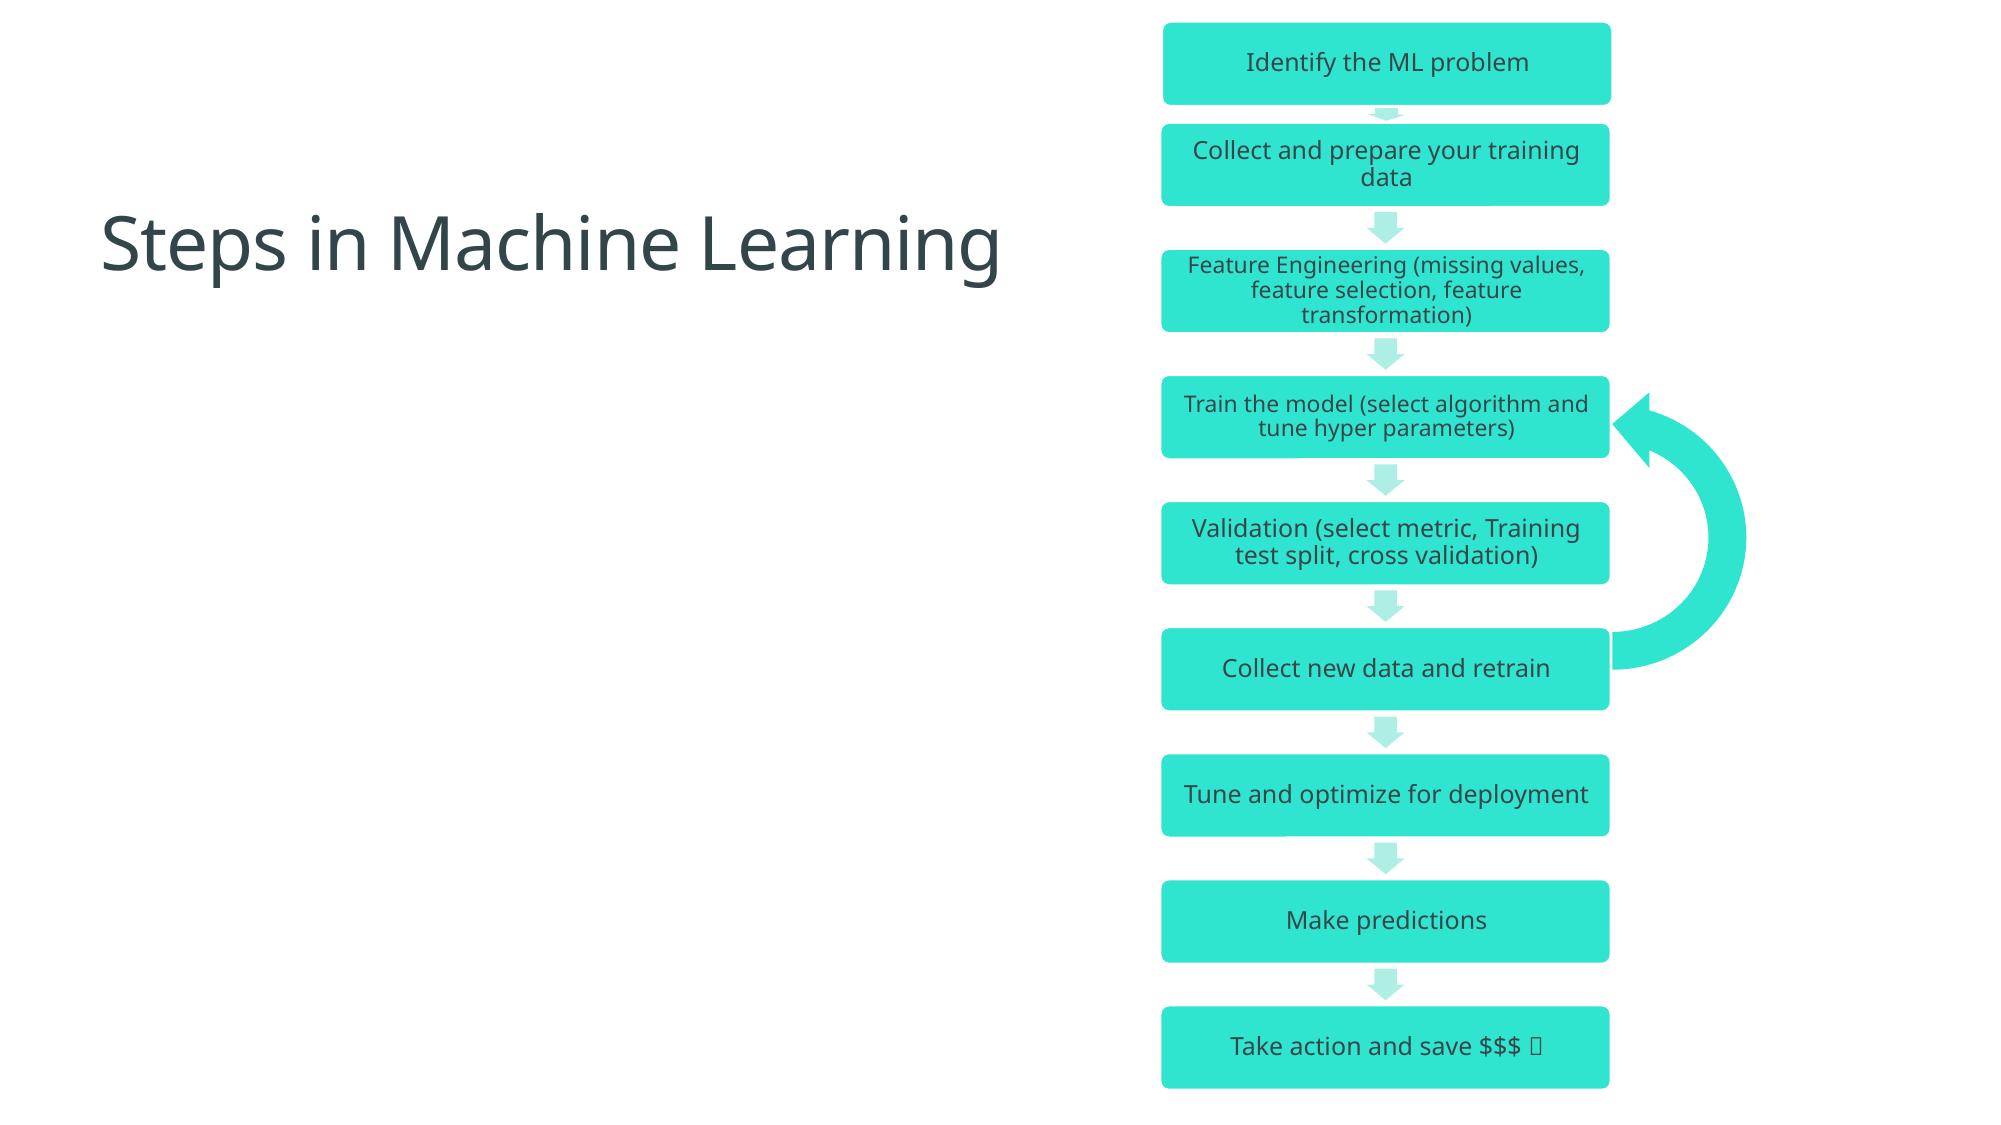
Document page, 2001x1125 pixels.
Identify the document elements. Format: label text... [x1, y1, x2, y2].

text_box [667, 0, 2000, 1091]
text_box Steps in Machine Learning [100, 205, 667, 288]
